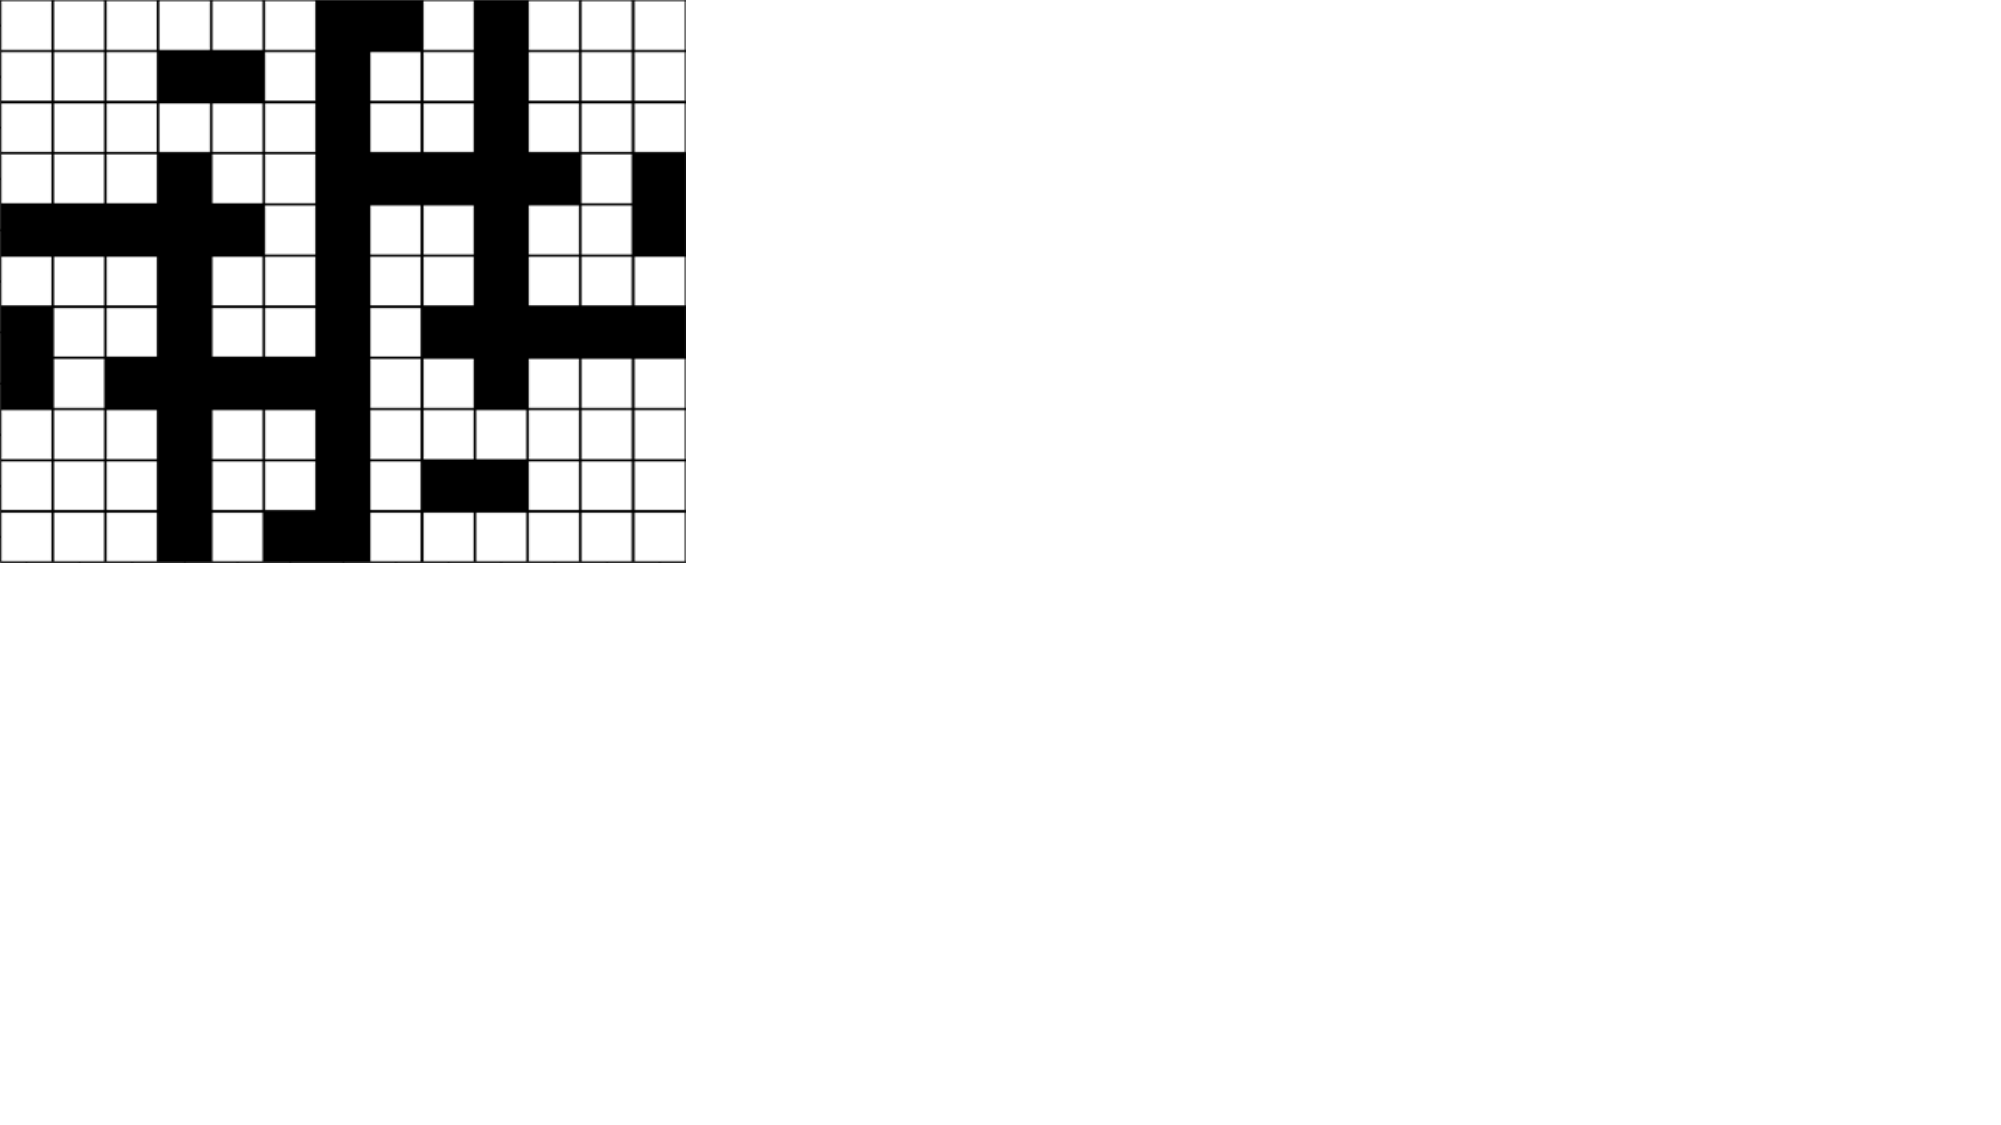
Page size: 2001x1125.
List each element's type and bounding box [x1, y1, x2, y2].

picture [0, 0, 686, 563]
